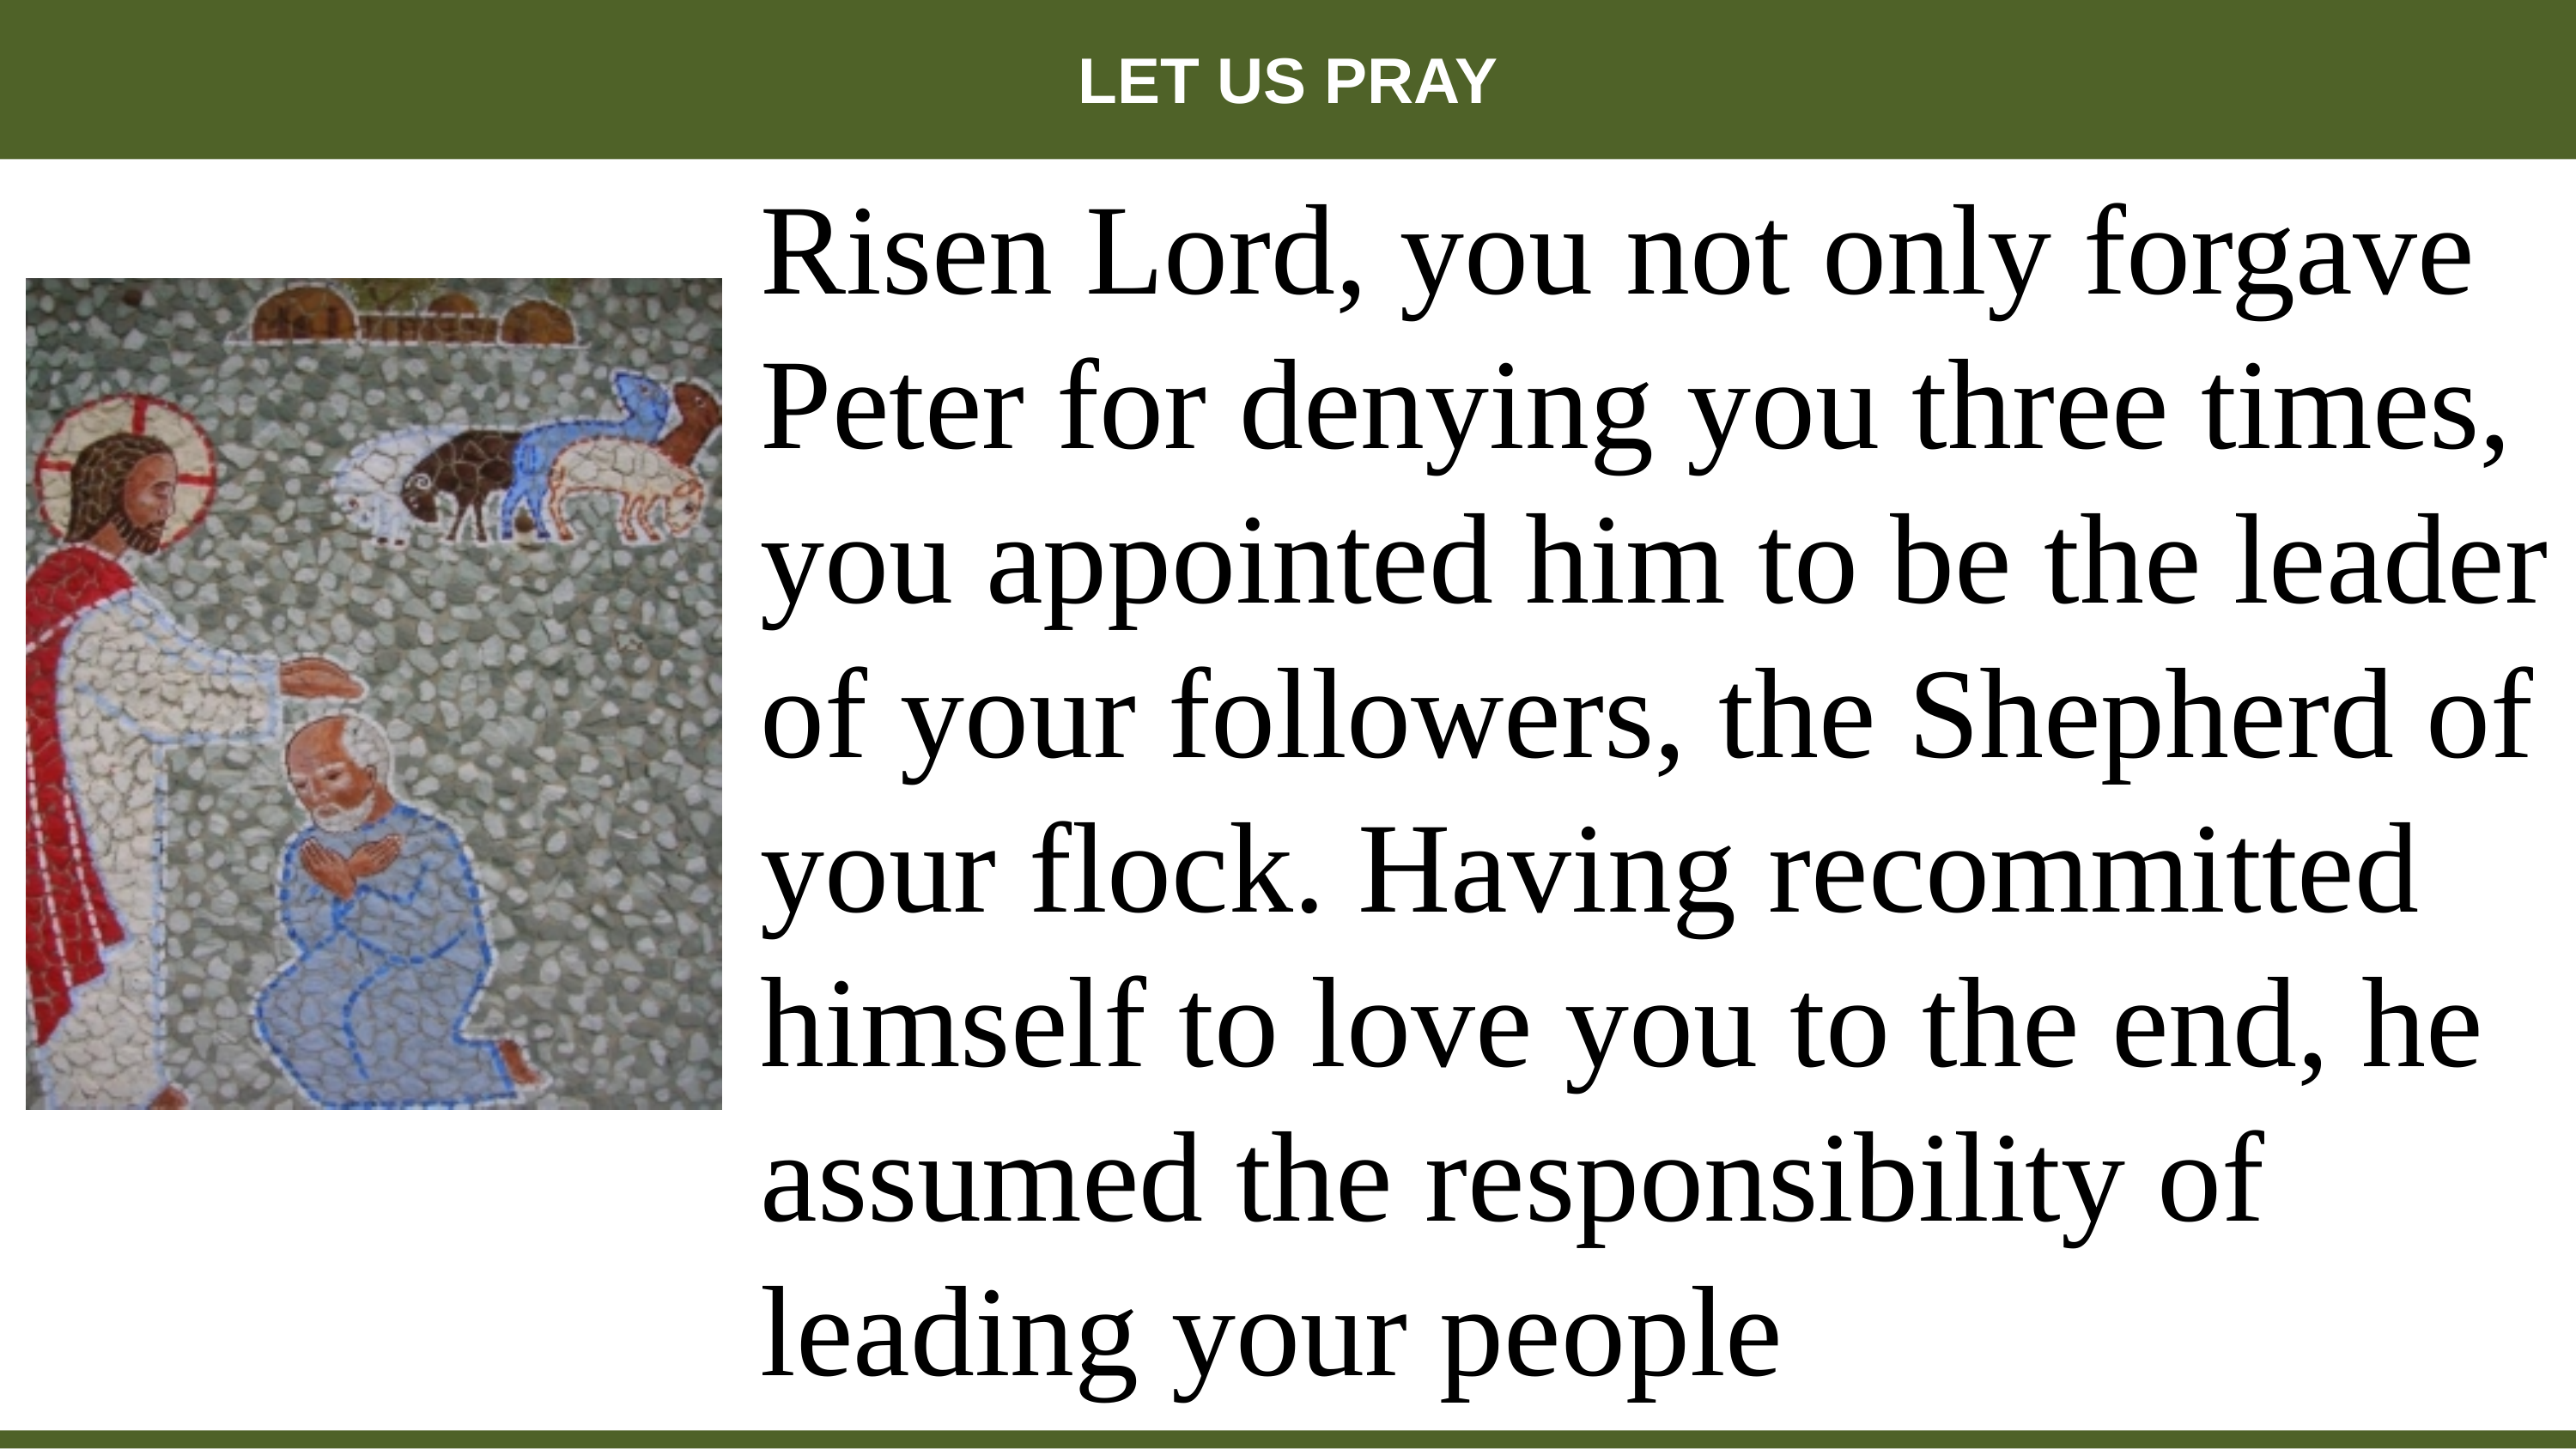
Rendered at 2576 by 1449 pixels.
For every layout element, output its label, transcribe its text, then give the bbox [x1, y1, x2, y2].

text_box [0, 1430, 2576, 1449]
subtitle Risen Lord, you not only forgave Peter for denying you three times, you appointed him to be the leader of your followers, the Shepherd of your flock. Having recommitted himself to love you to the end, he assumed the responsibility of leading your people [747, 159, 2576, 1413]
picture [25, 278, 722, 1110]
title Let us pray [0, 0, 2576, 160]
